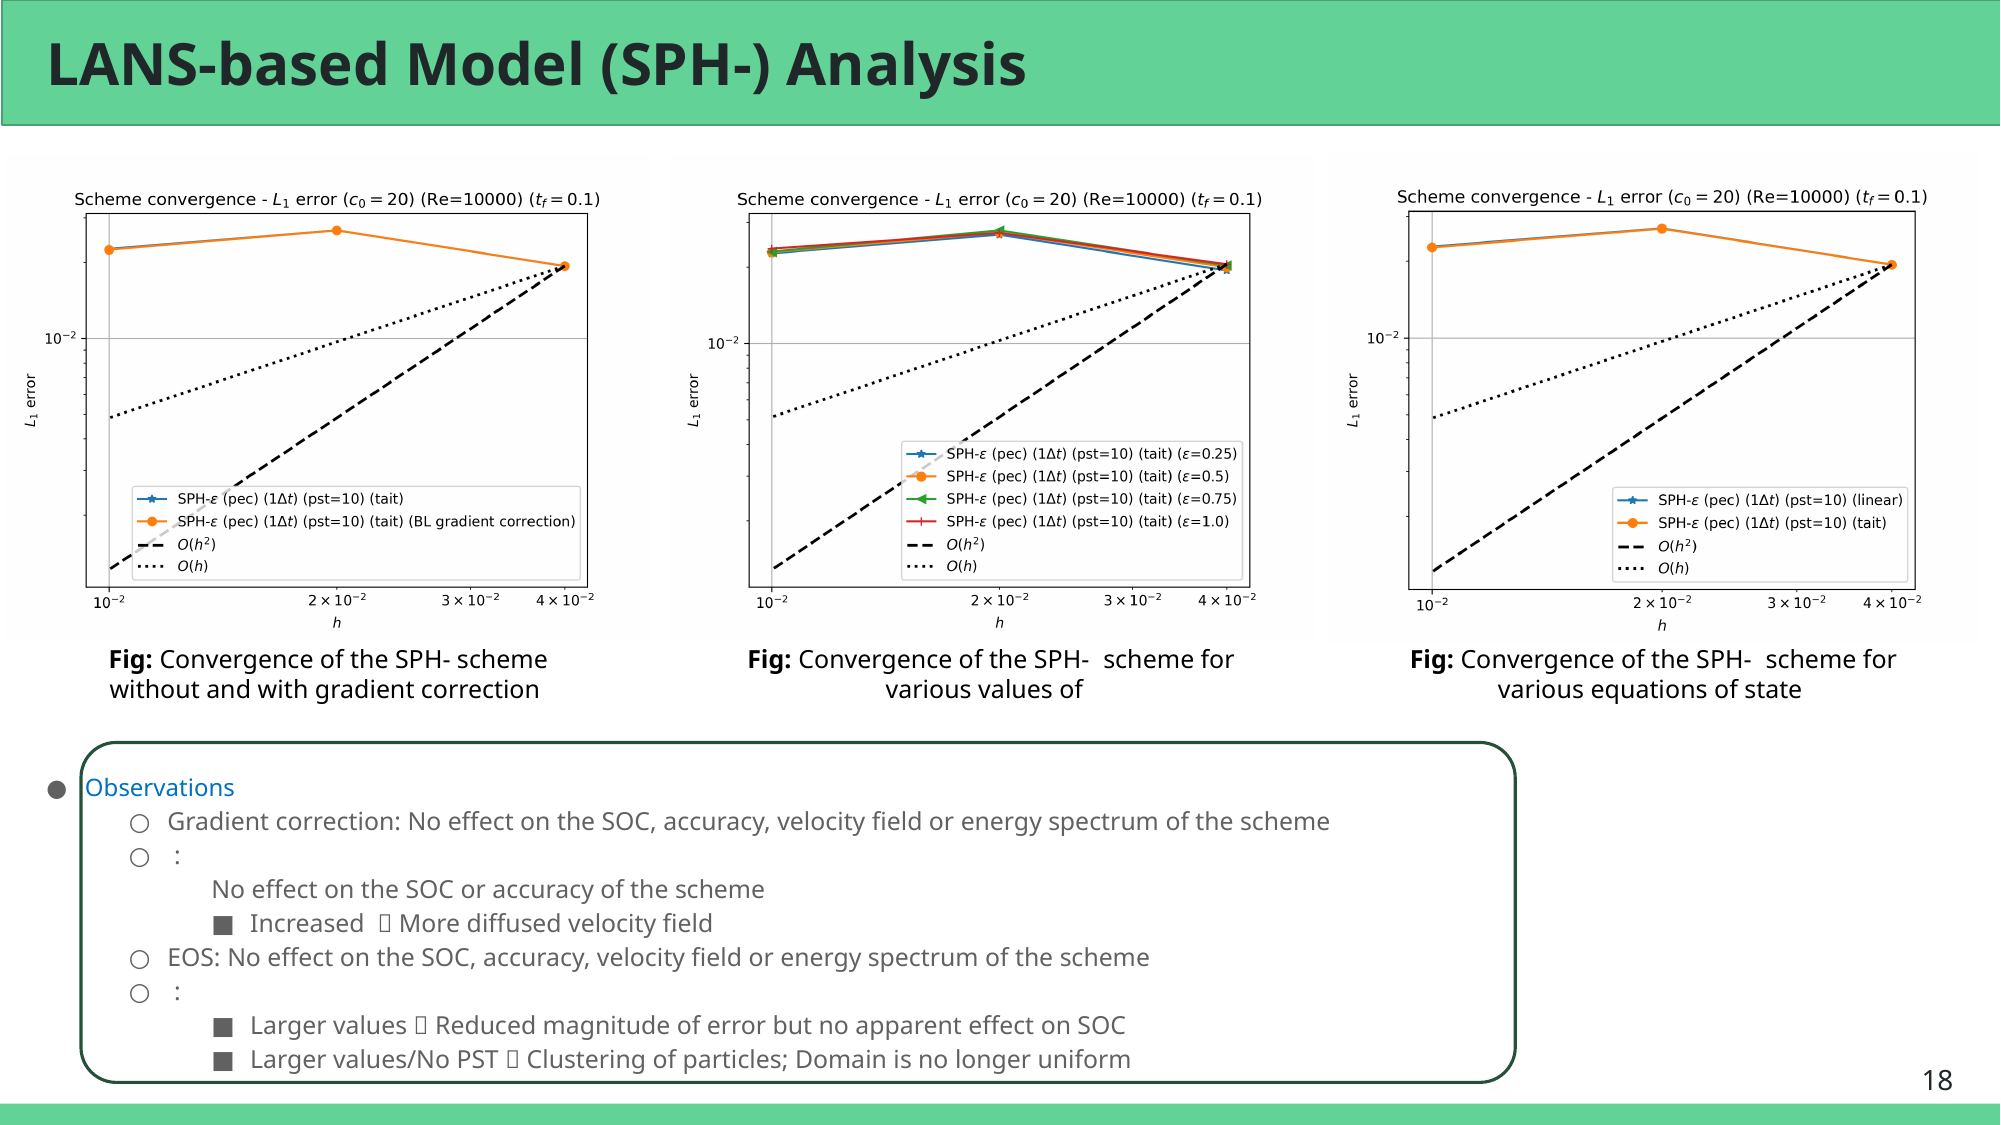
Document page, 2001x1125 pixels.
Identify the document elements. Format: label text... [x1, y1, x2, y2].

text_box [2, 0, 2000, 126]
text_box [5, 152, 1981, 713]
text_box [78, 740, 1518, 1085]
slide_number 18 [1853, 1038, 1974, 1125]
